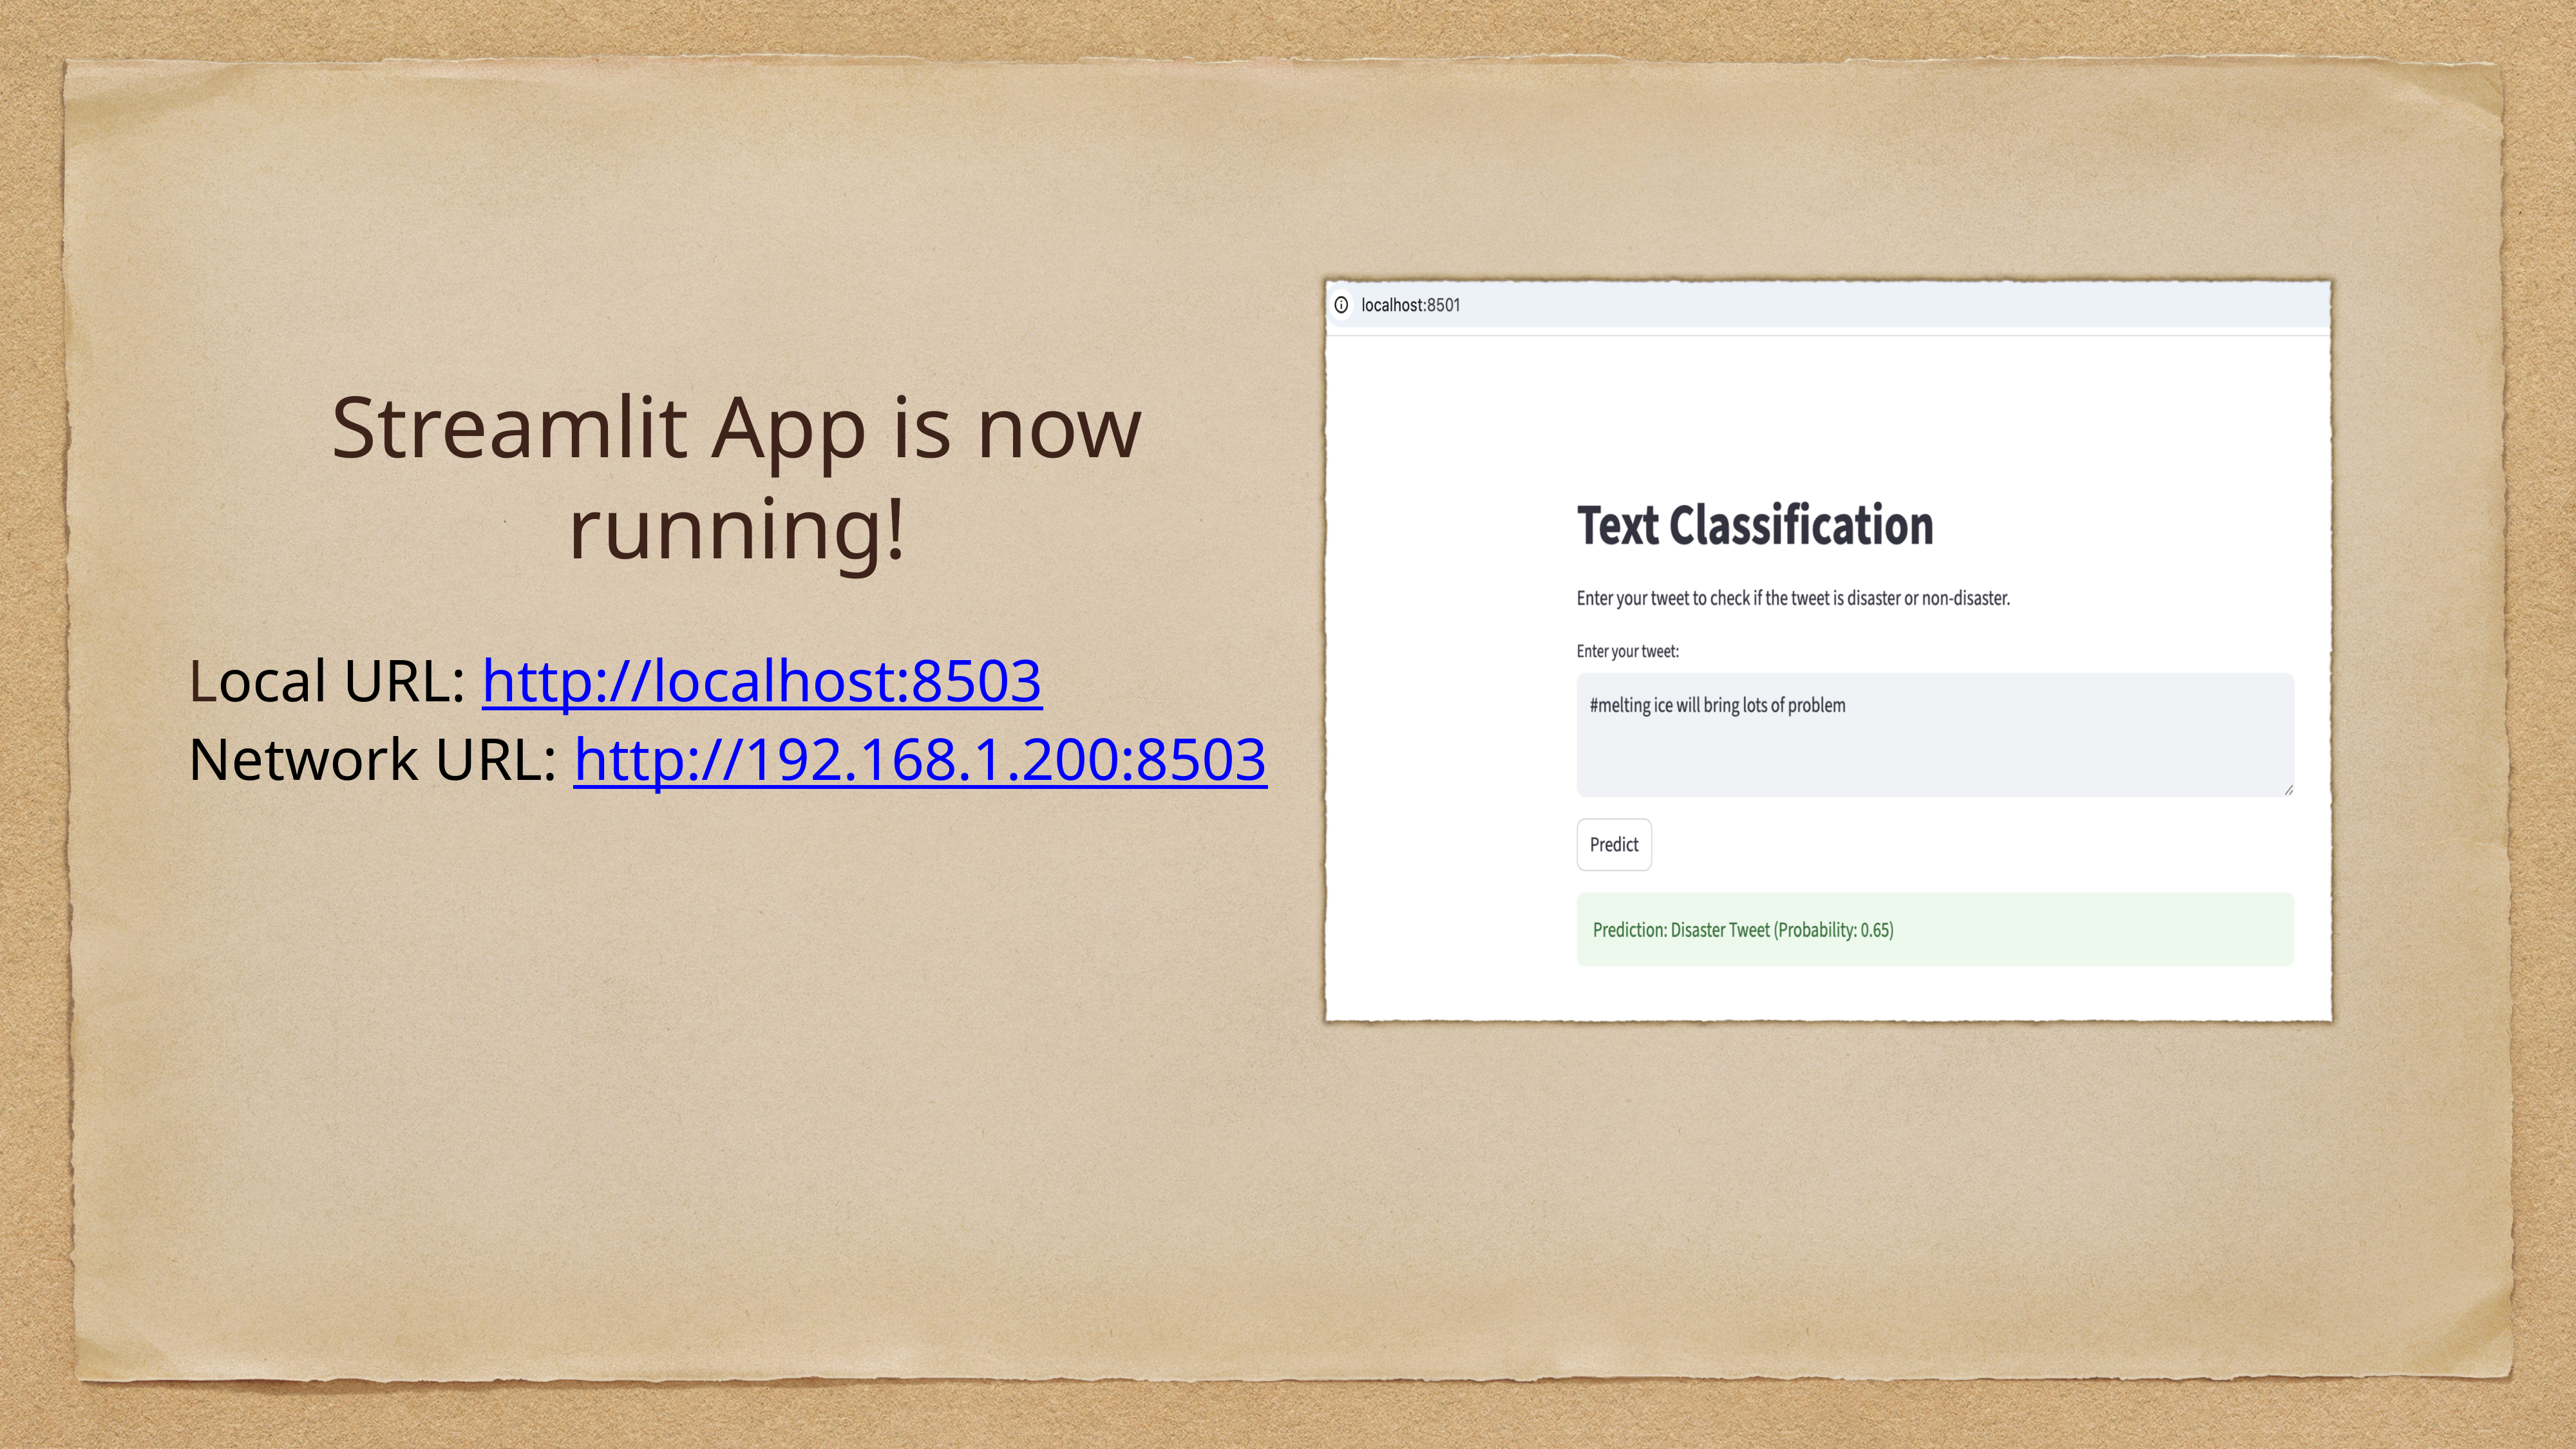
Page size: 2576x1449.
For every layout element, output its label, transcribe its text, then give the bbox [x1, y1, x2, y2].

picture [0, 0, 2576, 1449]
title Streamlit App is now running! [182, 424, 1293, 582]
list Local URL: http://localhost:8503 Network URL: http://192.168.1.200:8503 [182, 638, 1293, 883]
